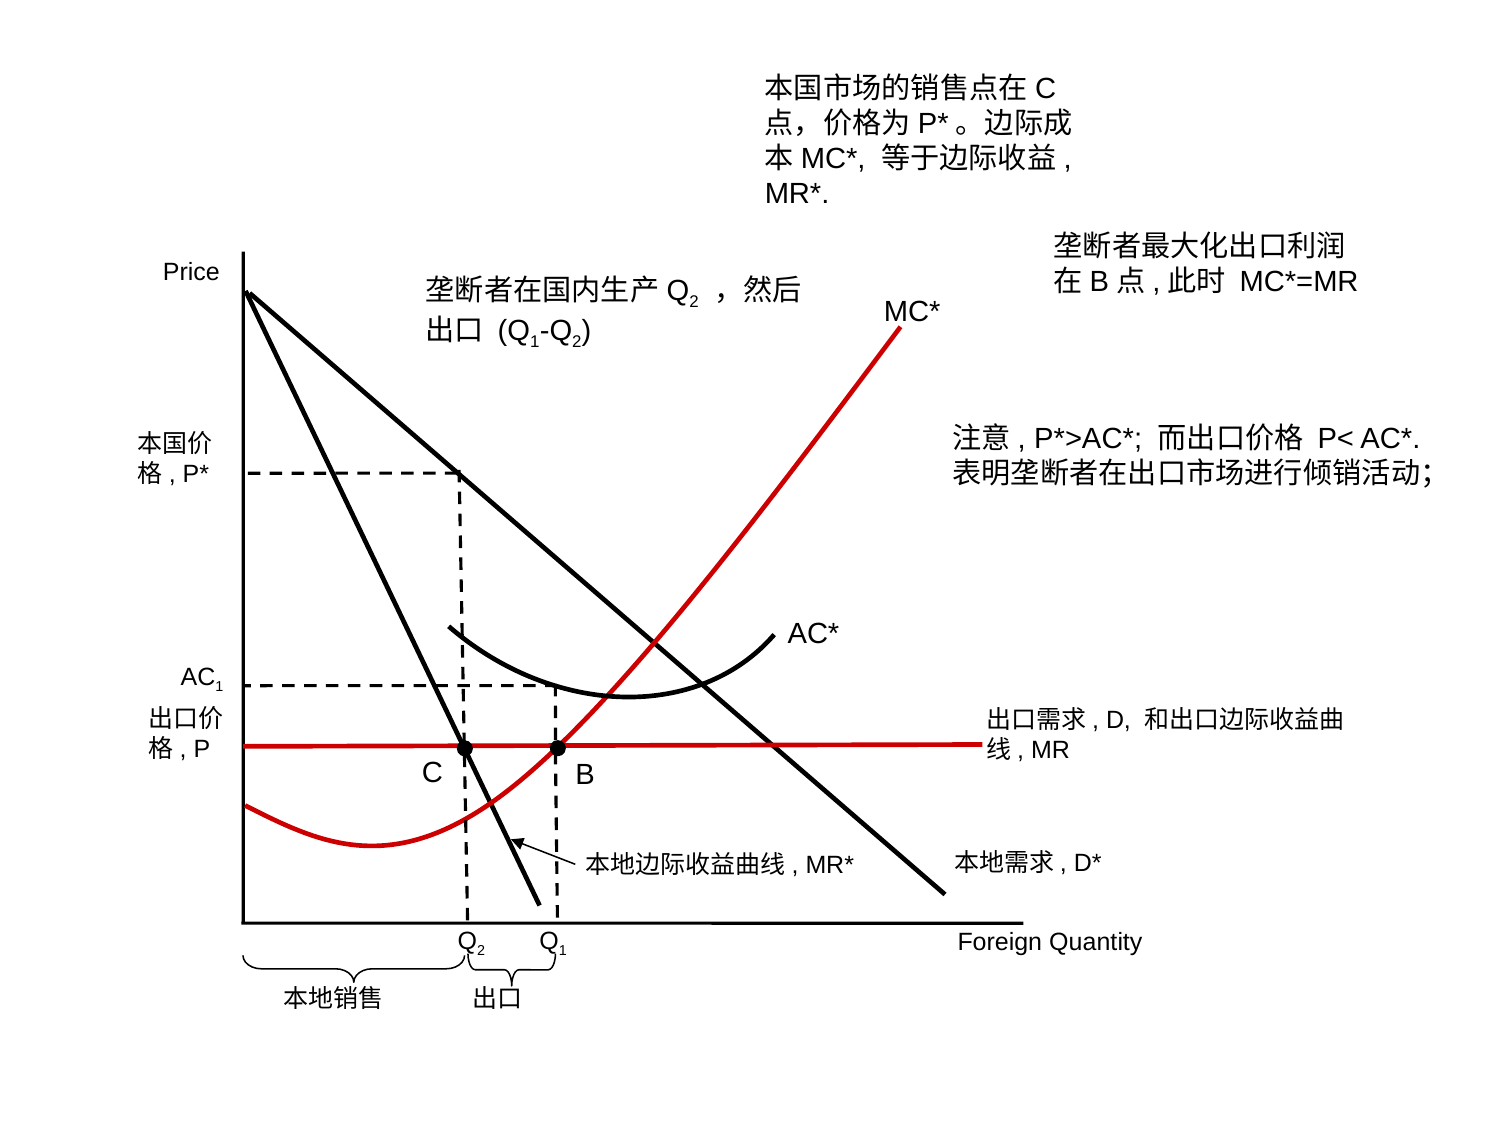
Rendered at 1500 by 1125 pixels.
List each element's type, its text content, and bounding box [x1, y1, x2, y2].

text_box 出口需求, D, 和出口边际收益曲线, MR [986, 703, 1362, 764]
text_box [242, 955, 463, 1013]
text_box [563, 689, 607, 739]
text_box 垄断者在国内生产Q2 ，然后出口 (Q1-Q2) [410, 263, 824, 359]
text_box 本地需求, D* [954, 846, 1121, 877]
text_box [510, 837, 534, 850]
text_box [137, 427, 501, 955]
text_box Foreign Quantity [957, 924, 1162, 955]
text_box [467, 953, 564, 1013]
text_box 本国市场的销售点在C 点，价格为P*。边际成本MC*, 等于边际收益, MR*. [749, 62, 1099, 217]
text_box Price [162, 255, 265, 286]
text_box 本地边际收益曲线, MR* [615, 848, 861, 879]
text_box 垄断者最大化出口利润在B点,此时 MC*=MR [1038, 219, 1387, 305]
text_box 注意, P*>AC*; 而出口价格 P< AC*. 表明垄断者在出口市场进行倾销活动； [937, 412, 1465, 498]
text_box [539, 740, 612, 955]
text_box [180, 660, 558, 745]
text_box [640, 328, 900, 577]
text_box MC* [884, 292, 956, 328]
text_box AC* [787, 613, 859, 649]
text_box [504, 752, 534, 794]
text_box [504, 470, 775, 698]
